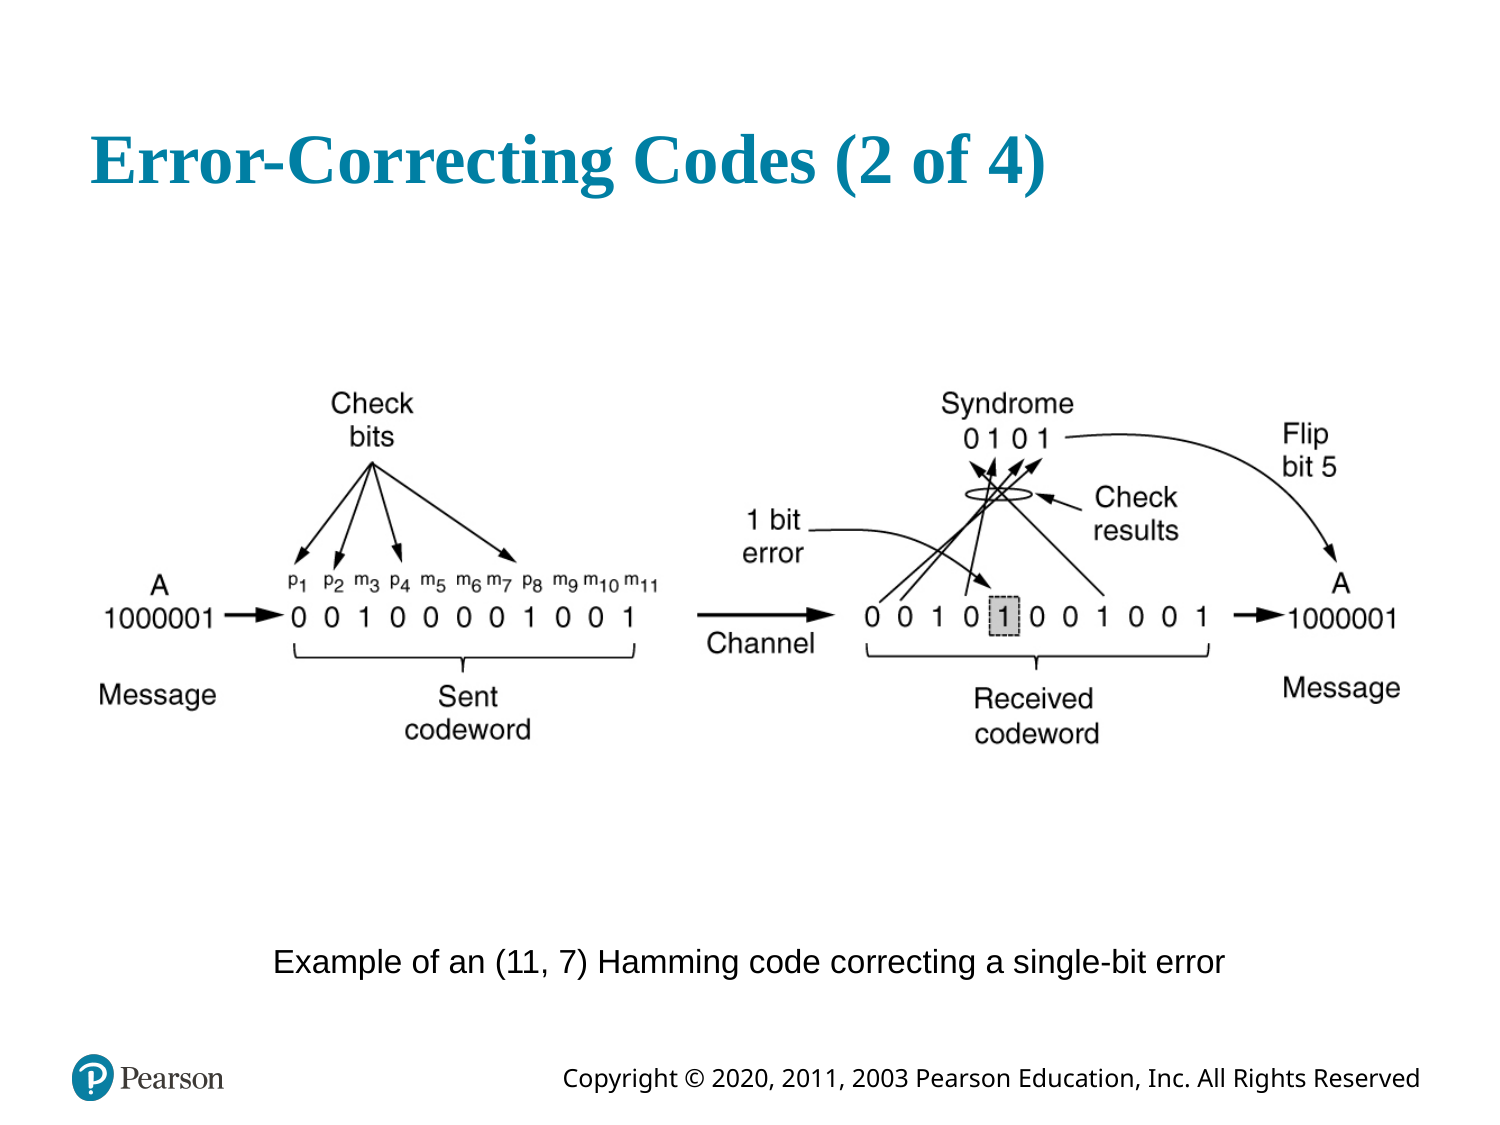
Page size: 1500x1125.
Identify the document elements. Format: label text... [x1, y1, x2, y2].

title Error-Correcting Codes (2 of 4) [75, 37, 1425, 213]
picture [72, 1087, 83, 1101]
picture [98, 1054, 224, 1101]
picture [80, 1063, 106, 1088]
picture [98, 386, 1402, 751]
list Example of an (11, 7) Hamming code correcting a single-bit error [75, 828, 1425, 996]
picture [72, 1054, 88, 1070]
